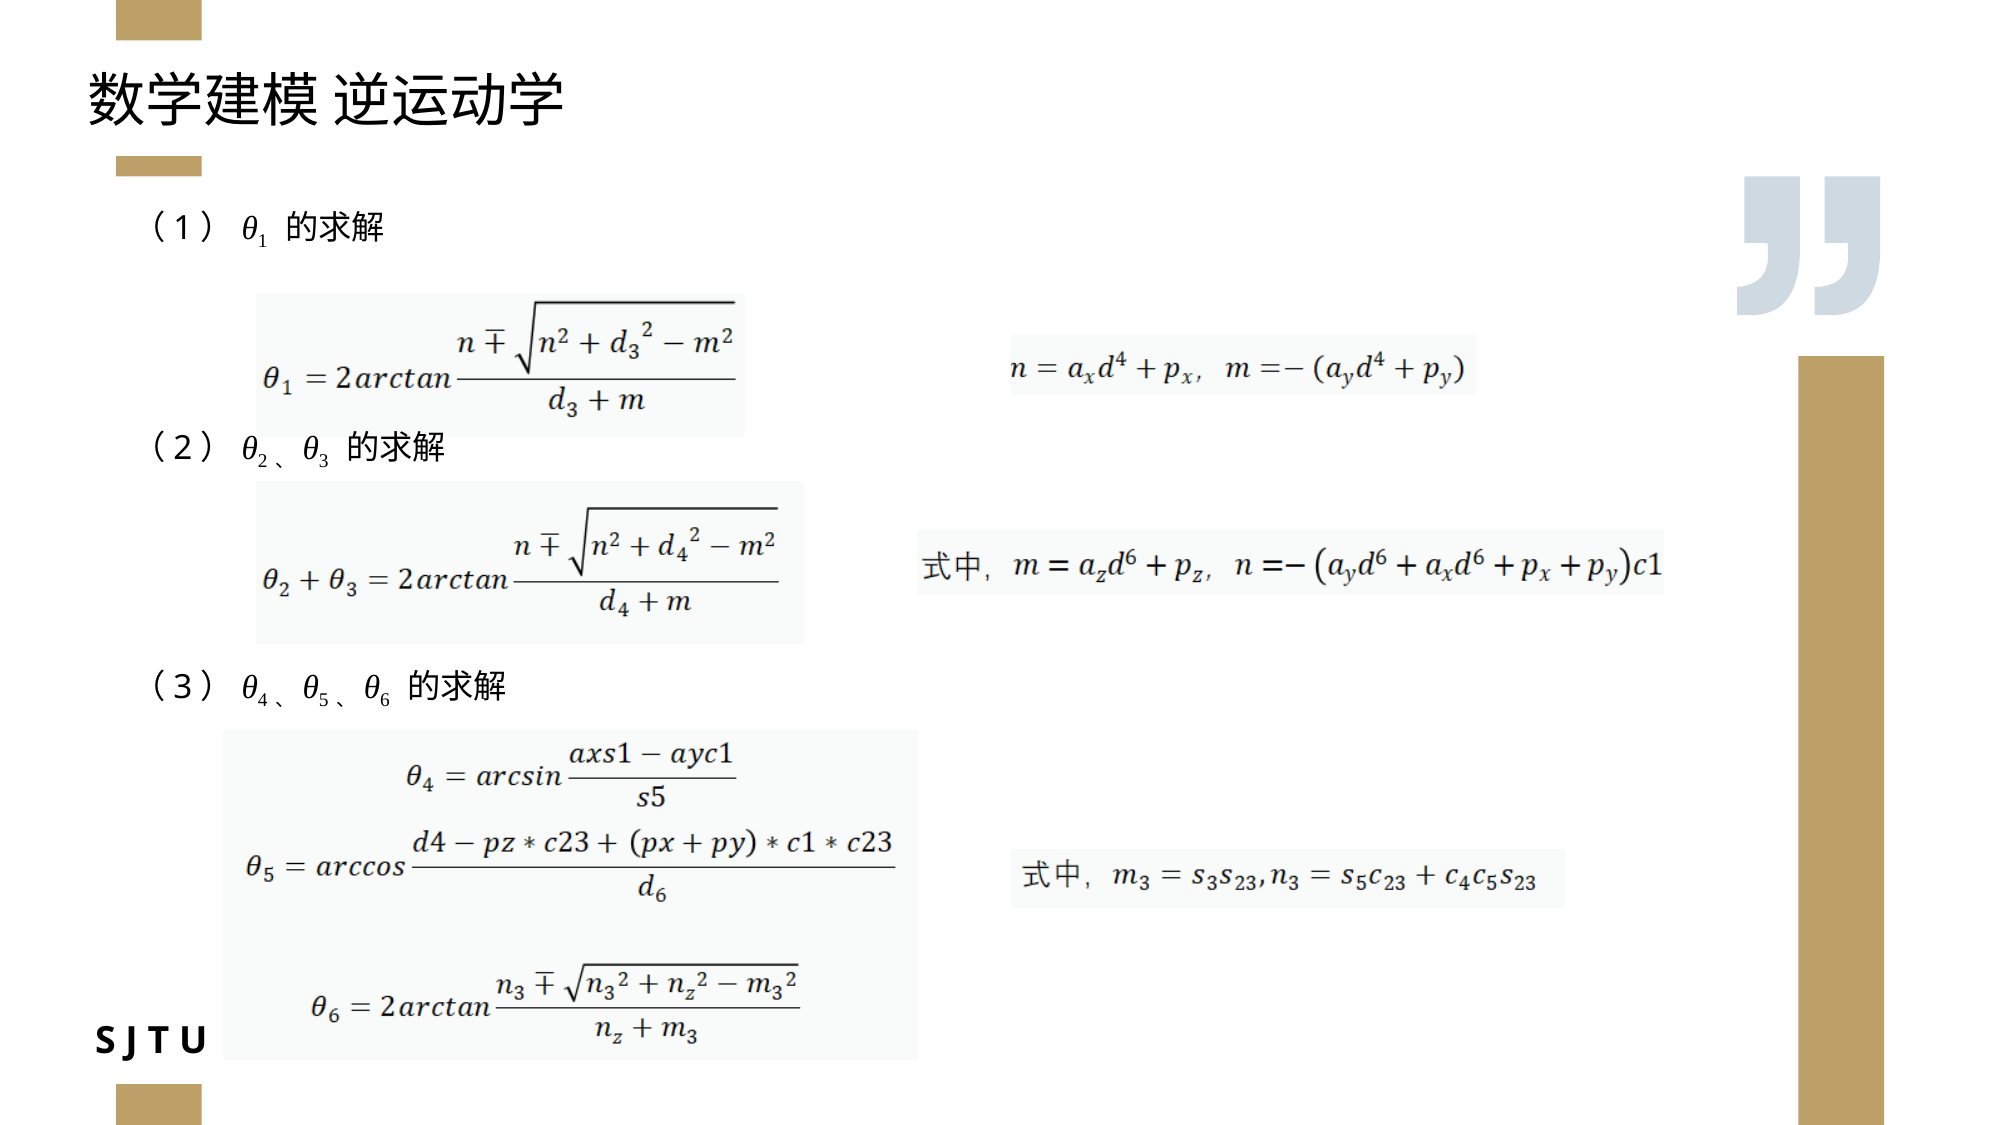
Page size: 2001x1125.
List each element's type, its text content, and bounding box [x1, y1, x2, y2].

text_box （1）θ1 的求解 [117, 198, 951, 299]
picture [256, 294, 745, 437]
picture [256, 481, 804, 644]
text_box 数学建模 逆运动学 [72, 55, 1884, 141]
slide_number 18 [1412, 1042, 1863, 1103]
picture [917, 530, 1664, 595]
text_box （2）θ2、θ3 的求解 [117, 418, 951, 519]
picture [1011, 335, 1476, 395]
text_box （3）θ4、θ5、θ6 的求解 [117, 657, 951, 798]
picture [223, 730, 918, 1060]
picture [1011, 849, 1565, 908]
